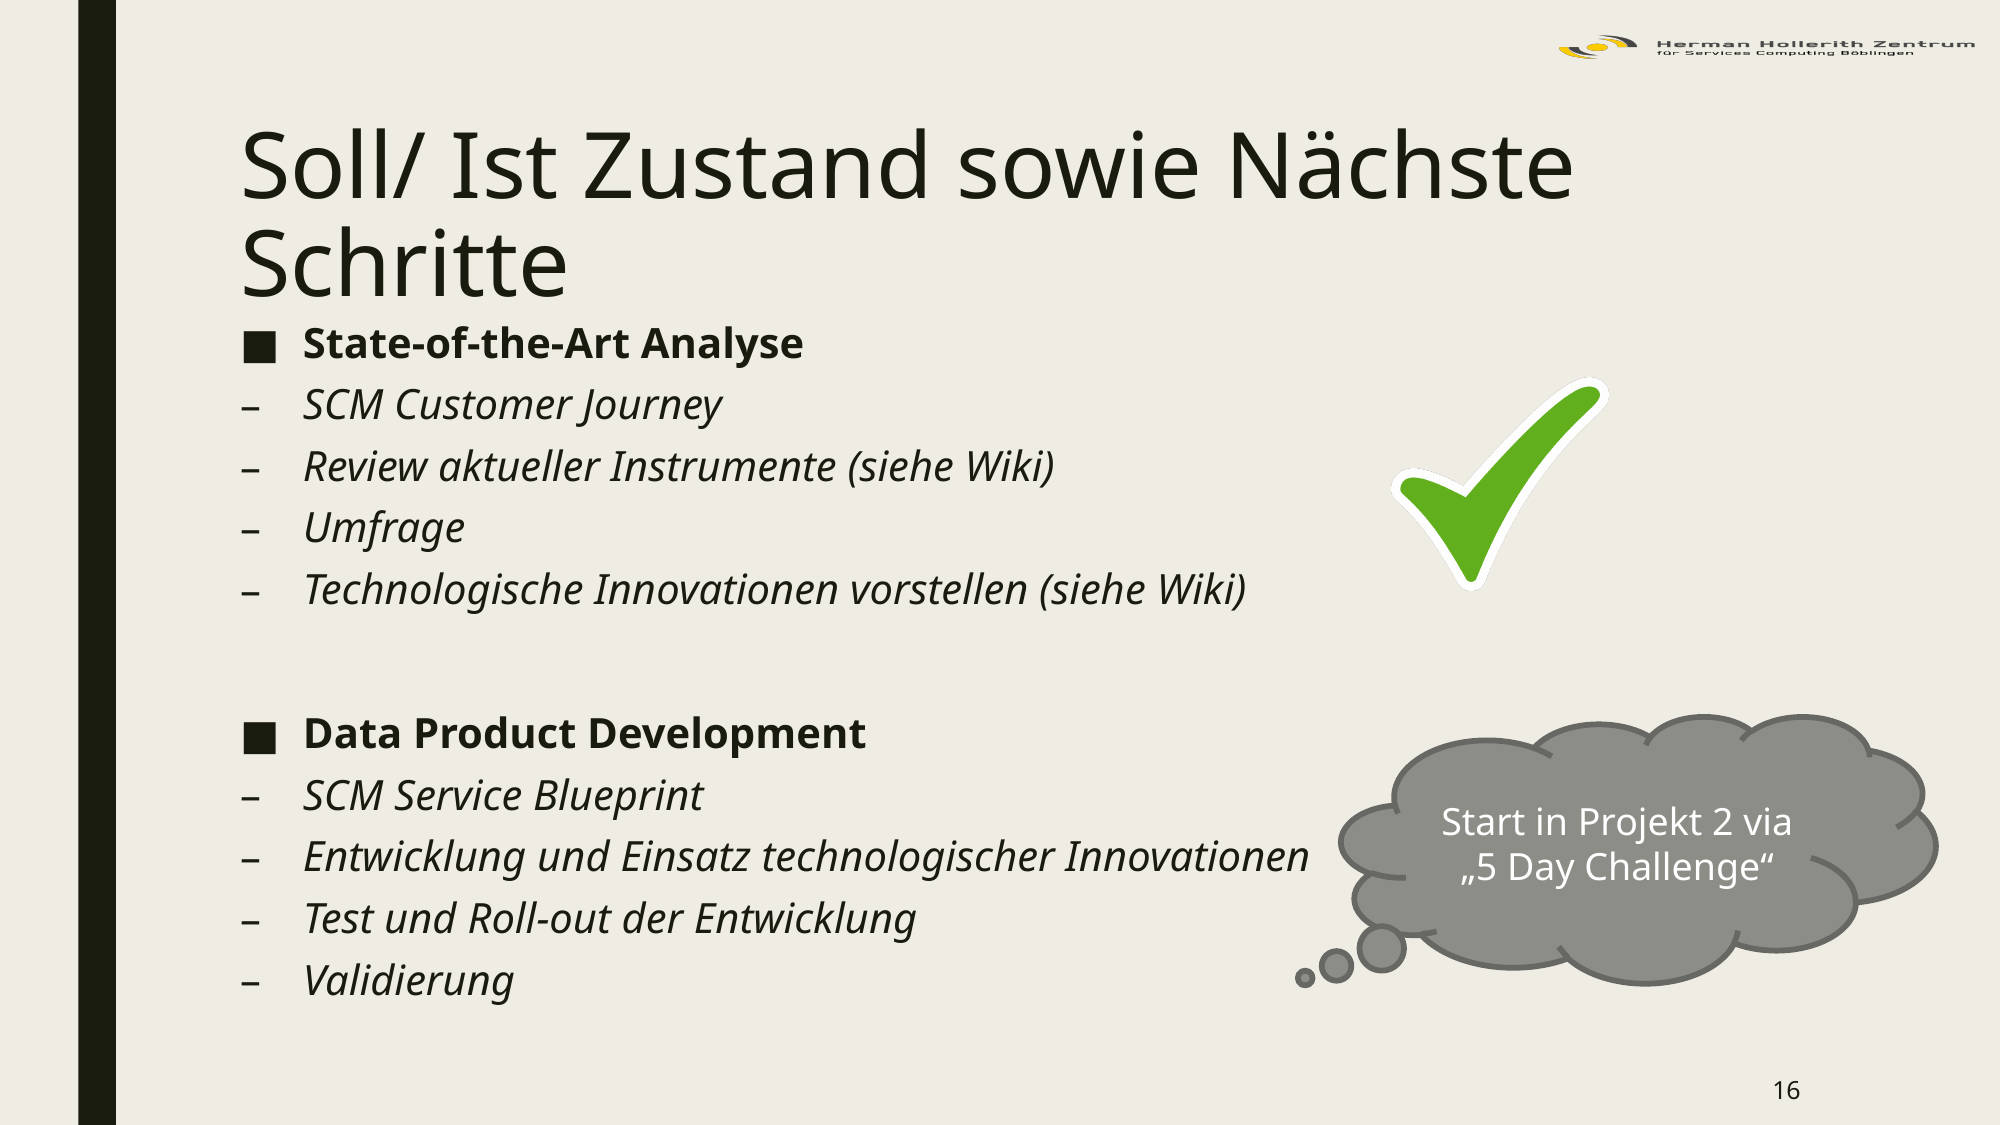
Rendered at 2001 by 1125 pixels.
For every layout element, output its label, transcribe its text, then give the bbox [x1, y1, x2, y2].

picture [1553, 0, 1980, 95]
text_box Start in Projekt 2 via „5 Day Challenge“ [1337, 714, 1939, 987]
slide_number 16 [1553, 1058, 1816, 1125]
list State-of-the-Art Analyse SCM Customer Journey Review aktueller Instrumente (siehe Wiki) Umfrage Technologische Innovationen vorstellen (siehe Wiki) Data Product Development SCM Service Blueprint Entwicklung und Einsatz technologischer Innovationen Test und Roll-out der Entwicklung Validierung [225, 313, 1800, 1039]
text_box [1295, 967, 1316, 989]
text_box Start in Projekt 2 via „5 Day Challenge“ [1318, 948, 1355, 984]
title Soll/ Ist Zustand sowie Nächste Schritte [225, 112, 1800, 313]
picture [1391, 377, 1609, 591]
